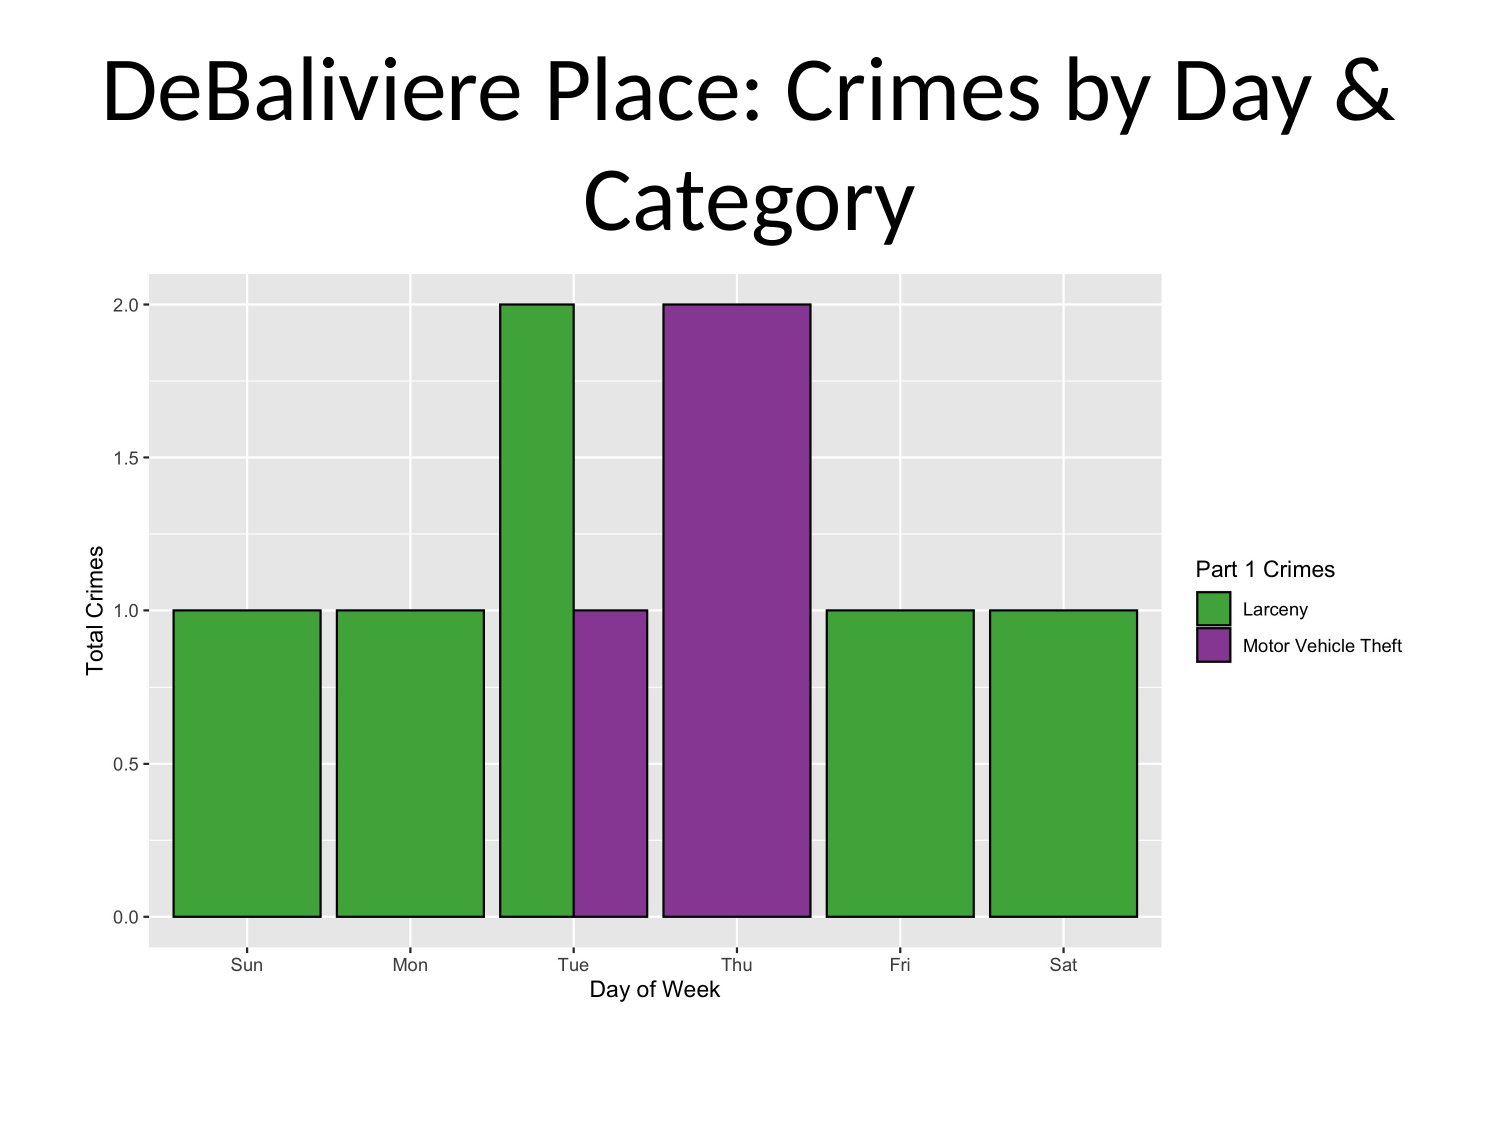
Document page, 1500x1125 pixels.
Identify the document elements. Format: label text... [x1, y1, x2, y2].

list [74, 262, 1426, 1013]
title DeBaliviere Place: Crimes by Day & Category [75, 45, 1425, 233]
